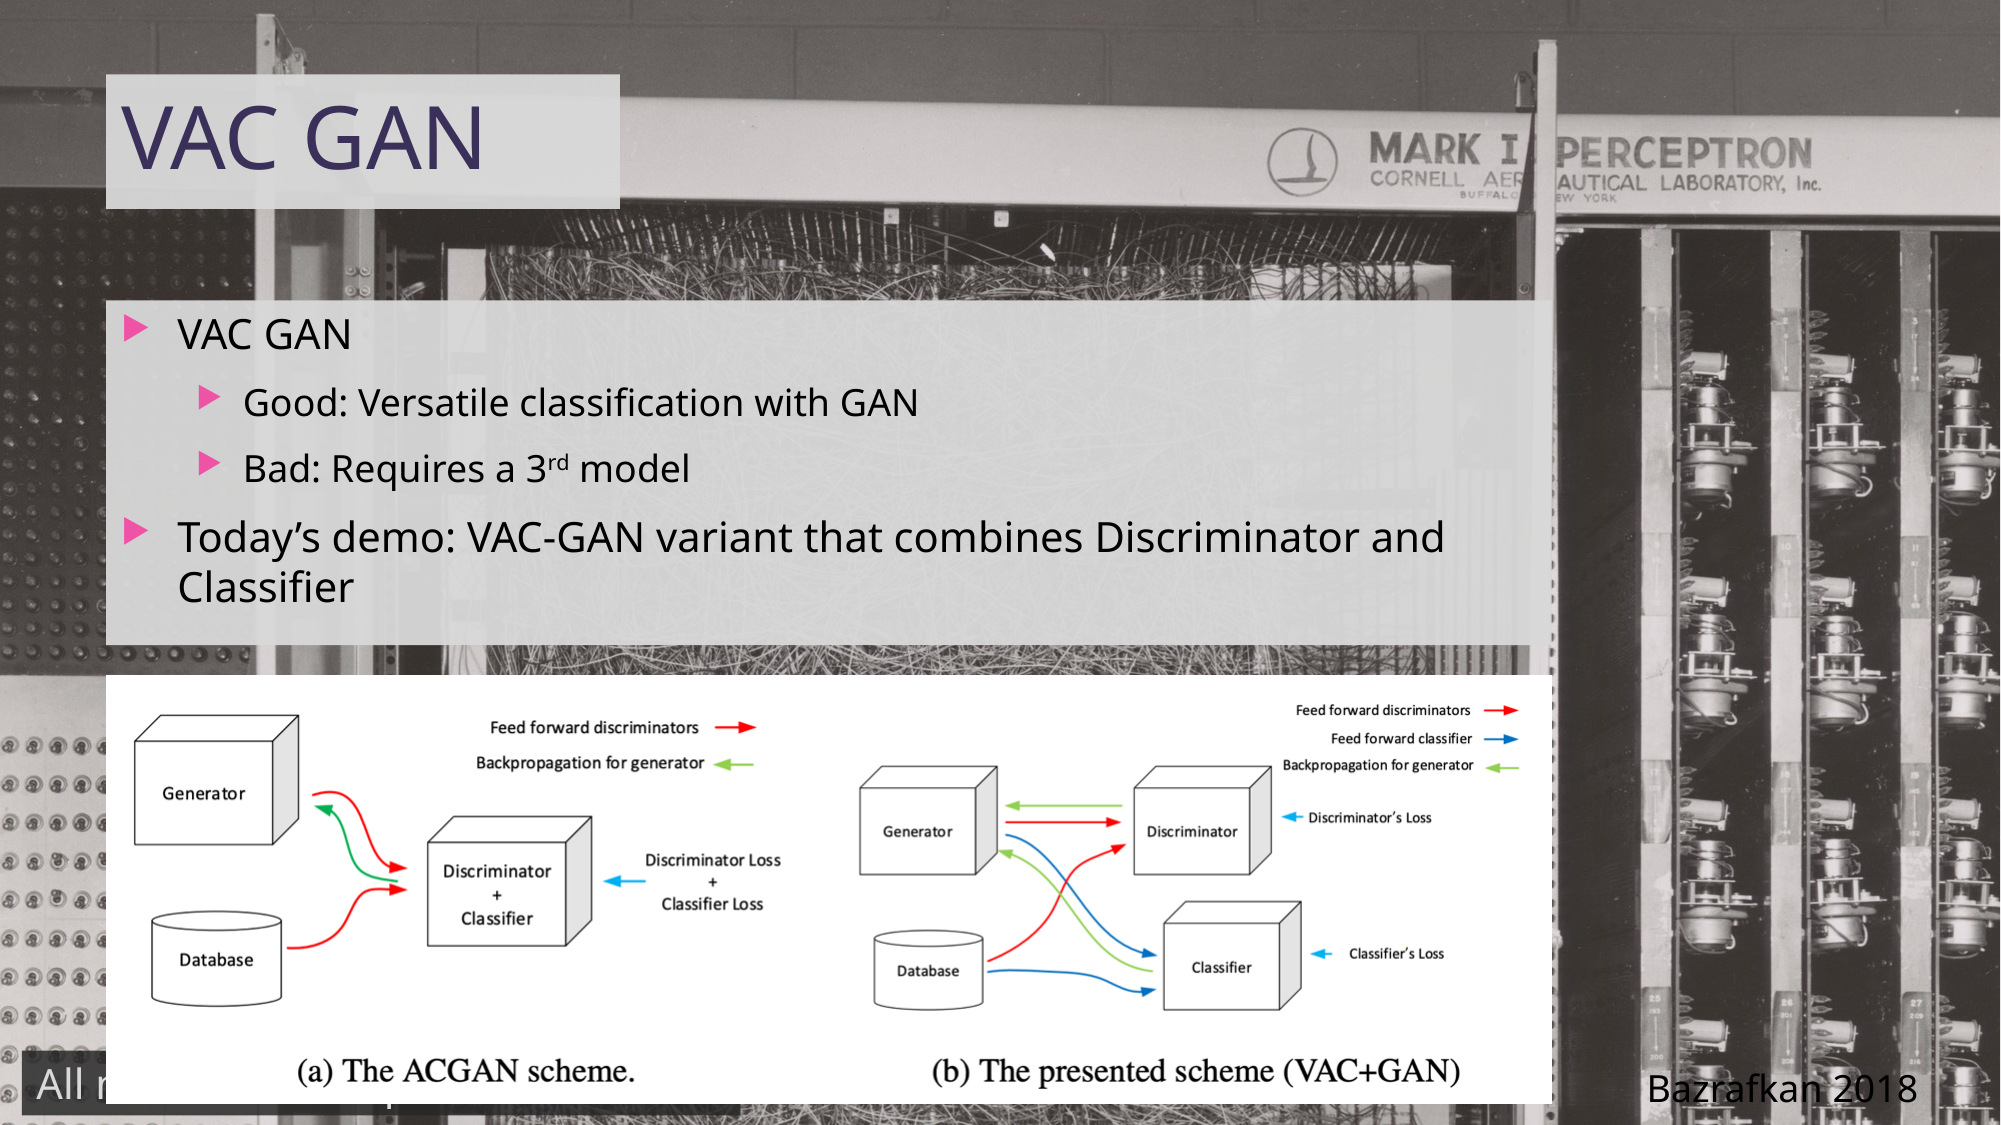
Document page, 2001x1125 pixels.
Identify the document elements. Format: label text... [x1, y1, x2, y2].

text_box Bazrafkan 2018 [1631, 1057, 1934, 1118]
picture [0, 0, 2001, 1125]
title VAC GAN [106, 74, 620, 209]
list VAC GAN Good: Versatile classification with GAN Bad: Requires a 3rd model Today’s demo: VAC-GAN variant that combines Discriminator and Classifier [106, 300, 1552, 646]
